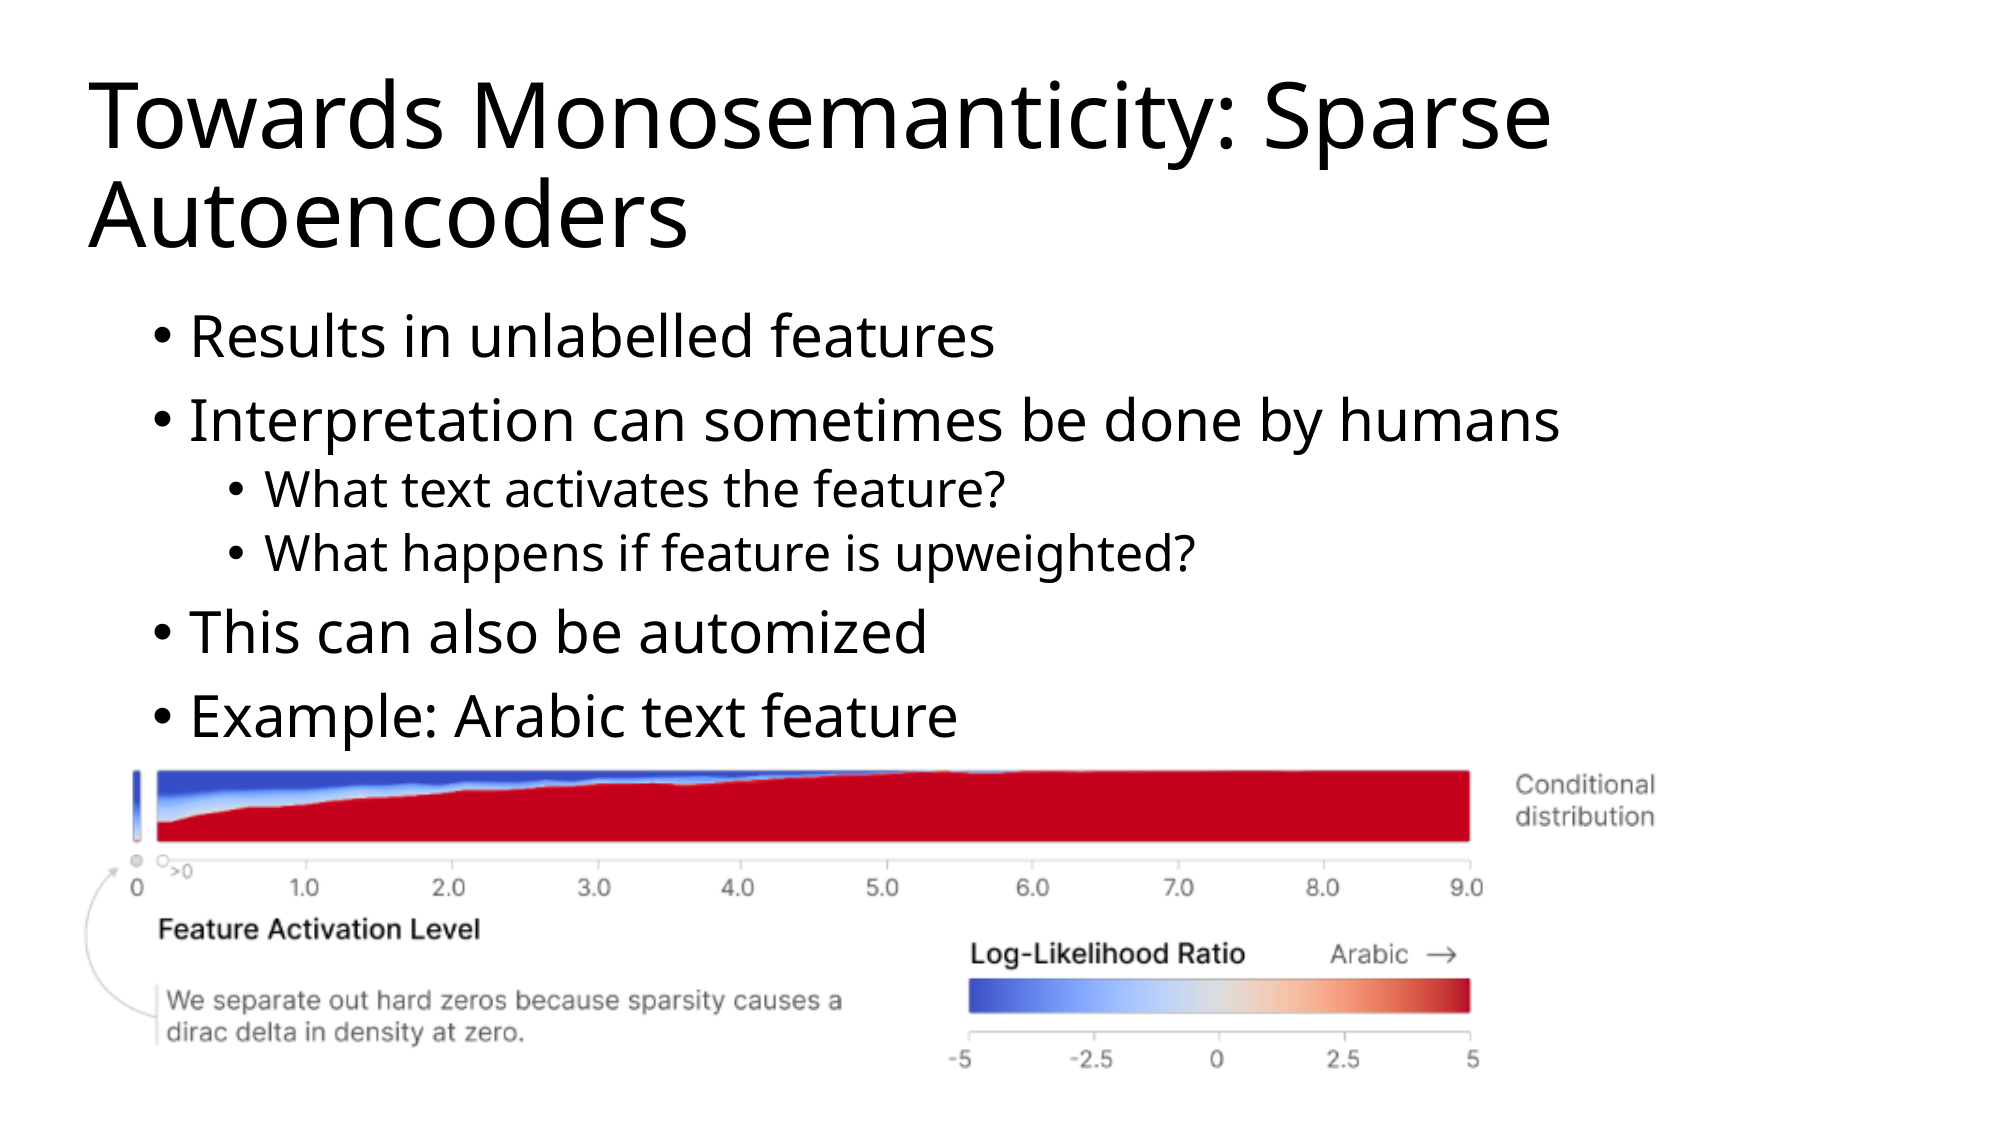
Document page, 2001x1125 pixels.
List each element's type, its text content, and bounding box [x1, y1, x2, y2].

text_box Towards Monosemanticity: Sparse Autoencoders [73, 59, 1986, 278]
list Results in unlabelled features Interpretation can sometimes be done by humans What text activates the feature? What happens if feature is upweighted? This can also be automized Example: Arabic text feature [137, 299, 1863, 1014]
picture [72, 764, 1679, 1125]
